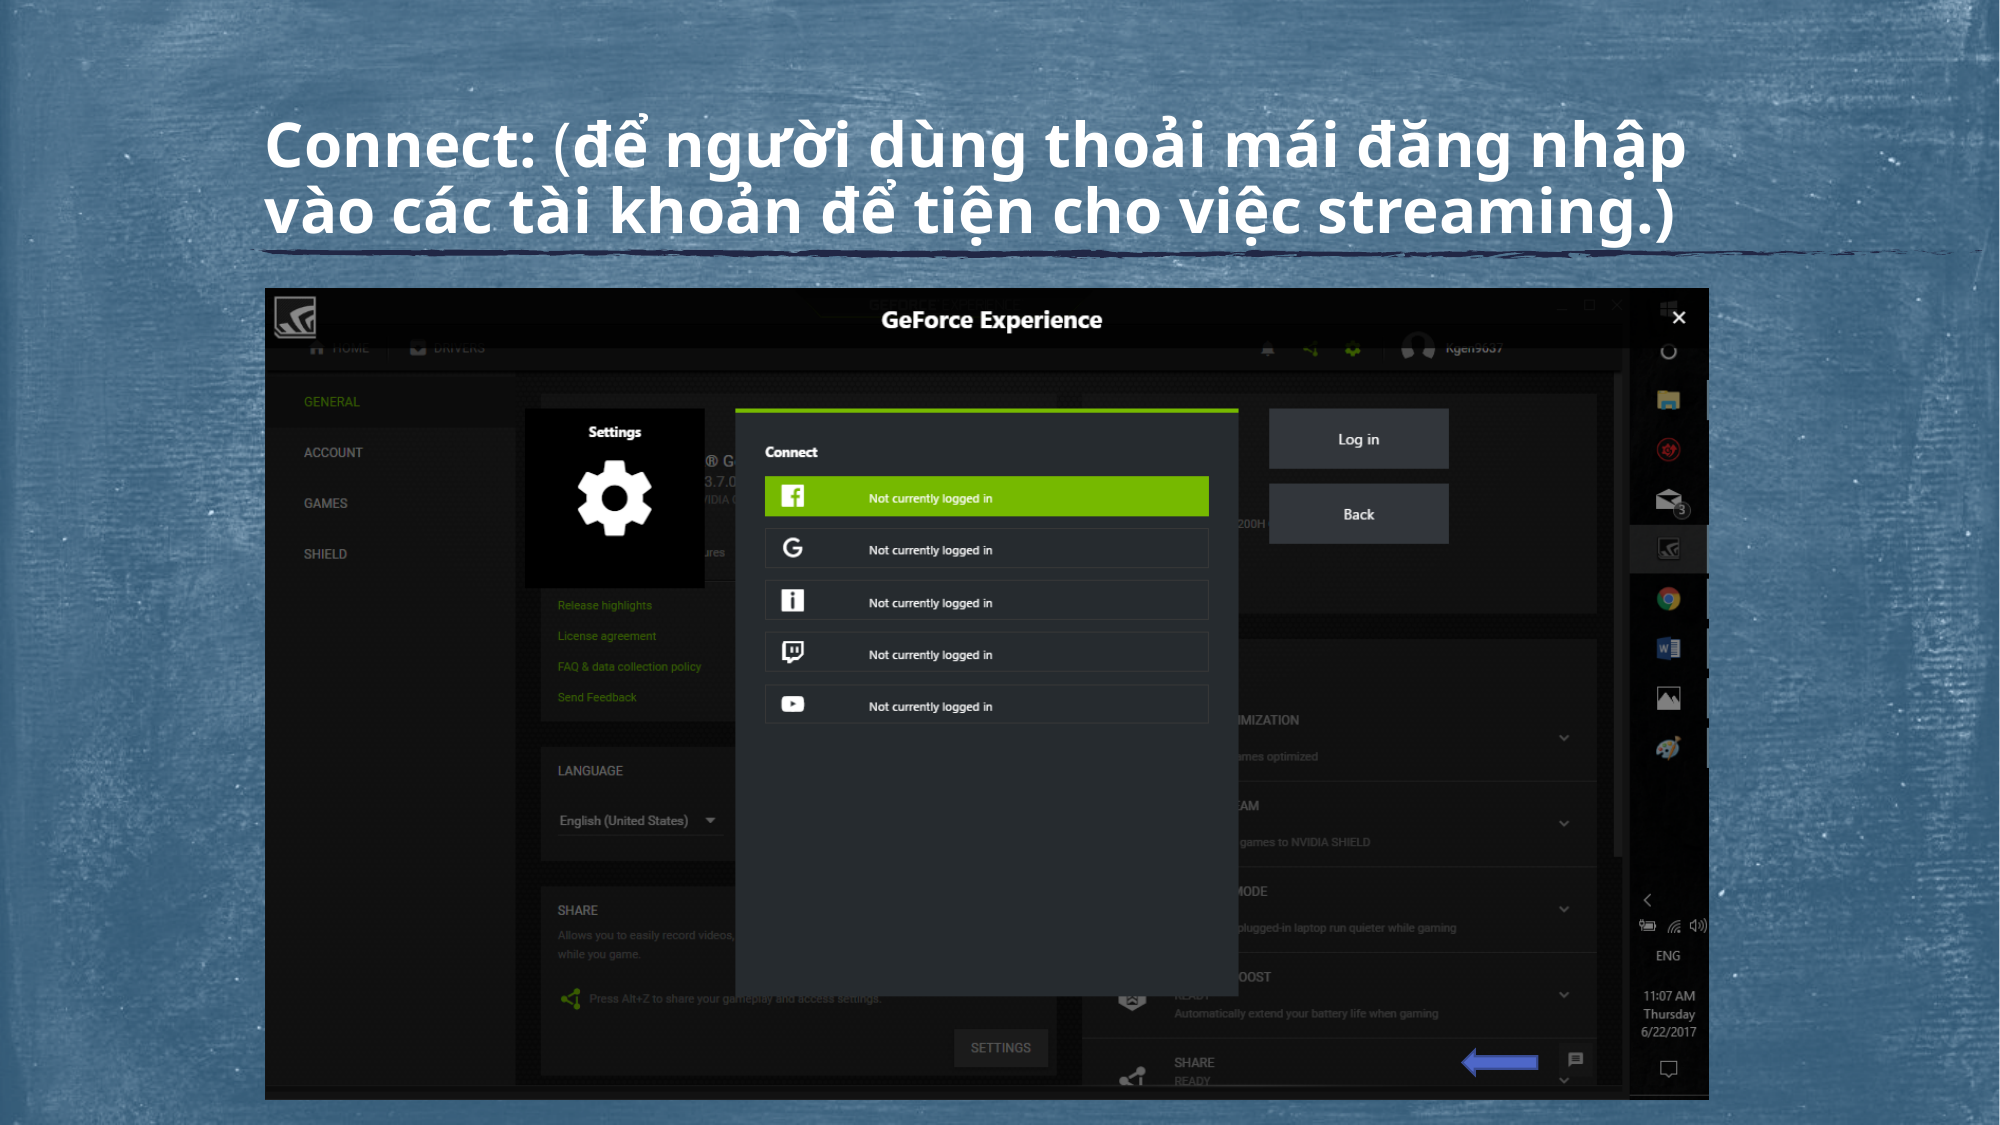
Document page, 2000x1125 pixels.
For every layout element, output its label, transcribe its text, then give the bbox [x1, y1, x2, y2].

picture [265, 288, 1709, 1100]
title Connect: (để người dùng thoải mái đăng nhập vào các tài khoản để tiện cho việc streaming.) [249, 87, 1750, 255]
